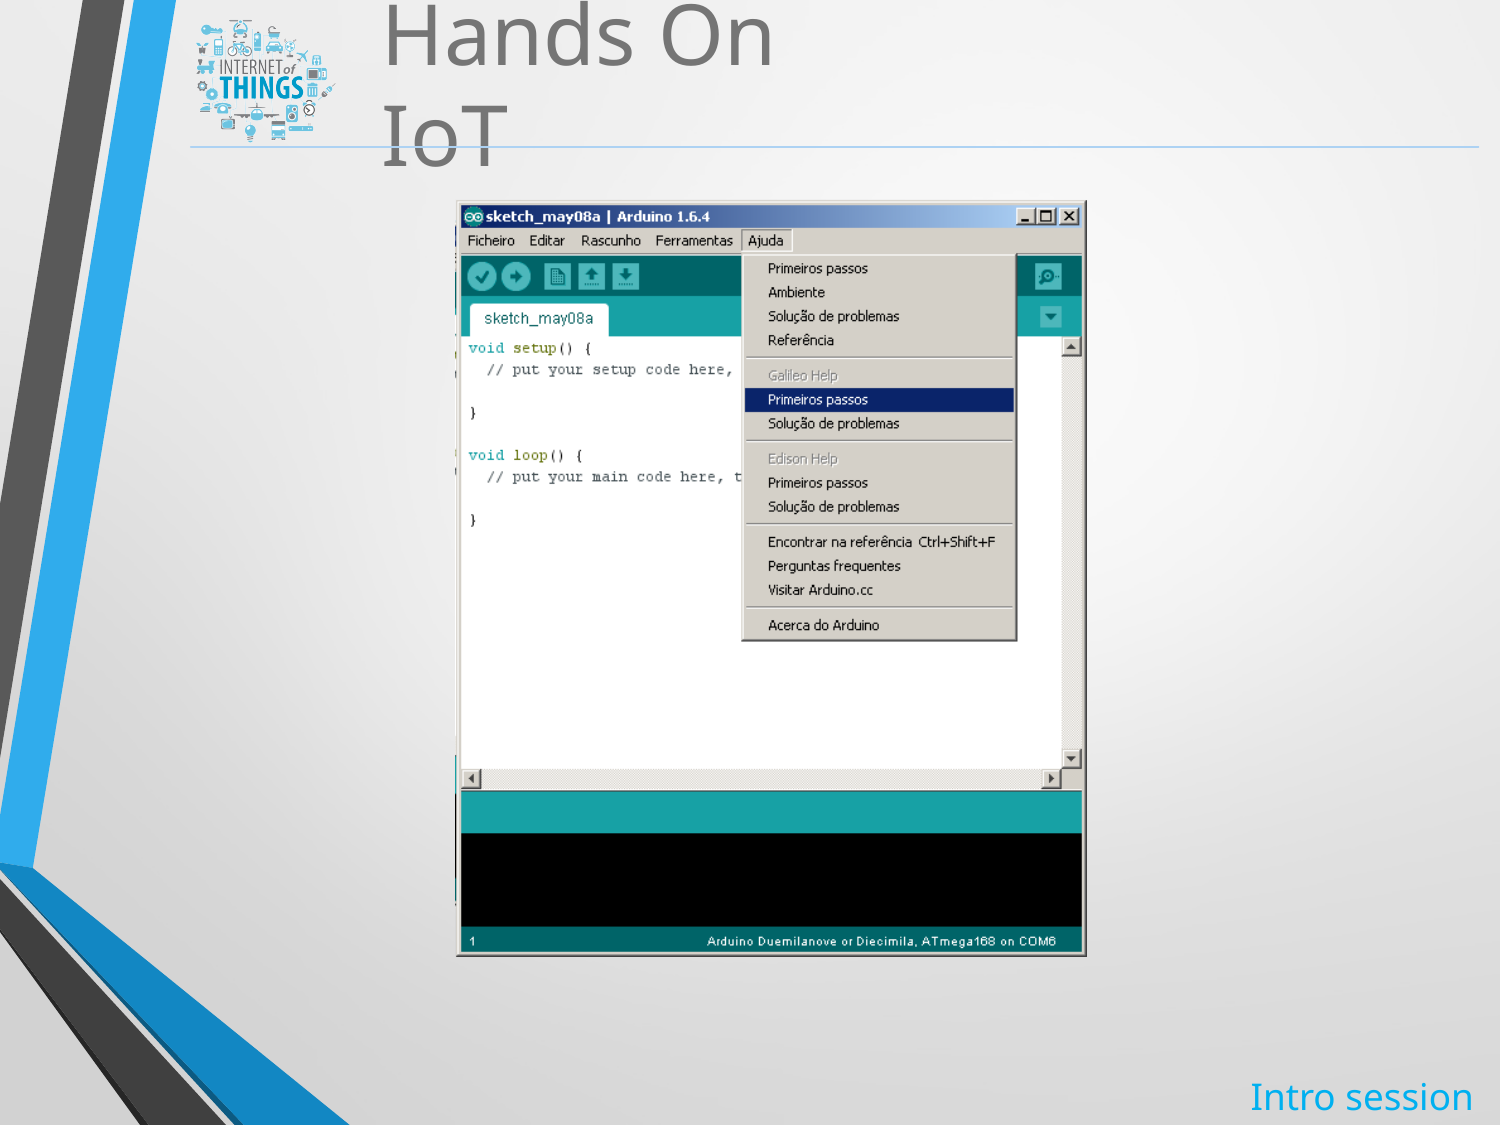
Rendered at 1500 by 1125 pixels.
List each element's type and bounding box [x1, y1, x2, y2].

picture [455, 199, 1088, 957]
picture [190, 17, 338, 146]
